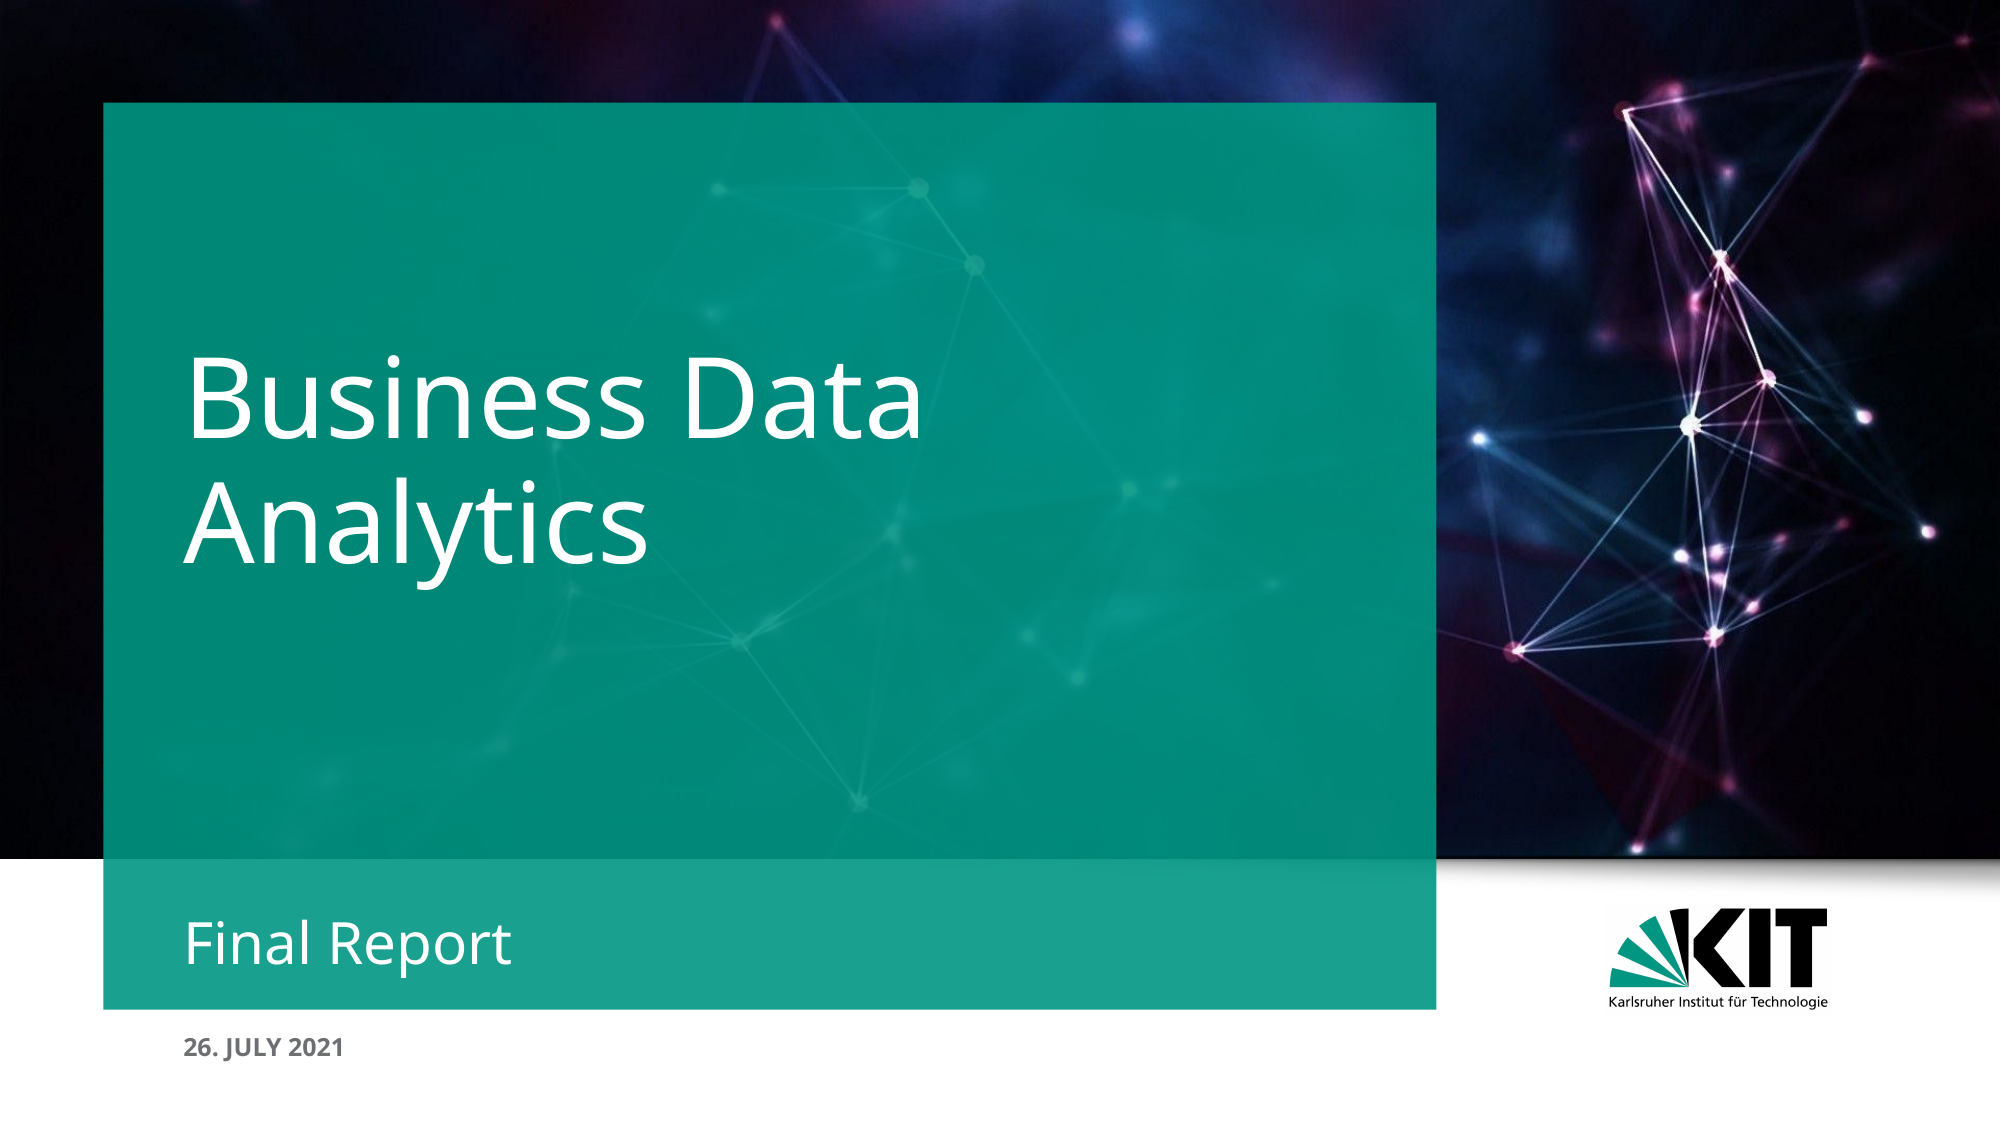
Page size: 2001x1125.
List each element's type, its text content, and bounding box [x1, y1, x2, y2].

picture [0, 0, 2000, 1014]
title Business Data Analytics [183, 259, 1311, 589]
subtitle Final Report [183, 901, 1311, 974]
list 26. July 2021 [183, 1018, 1311, 1072]
